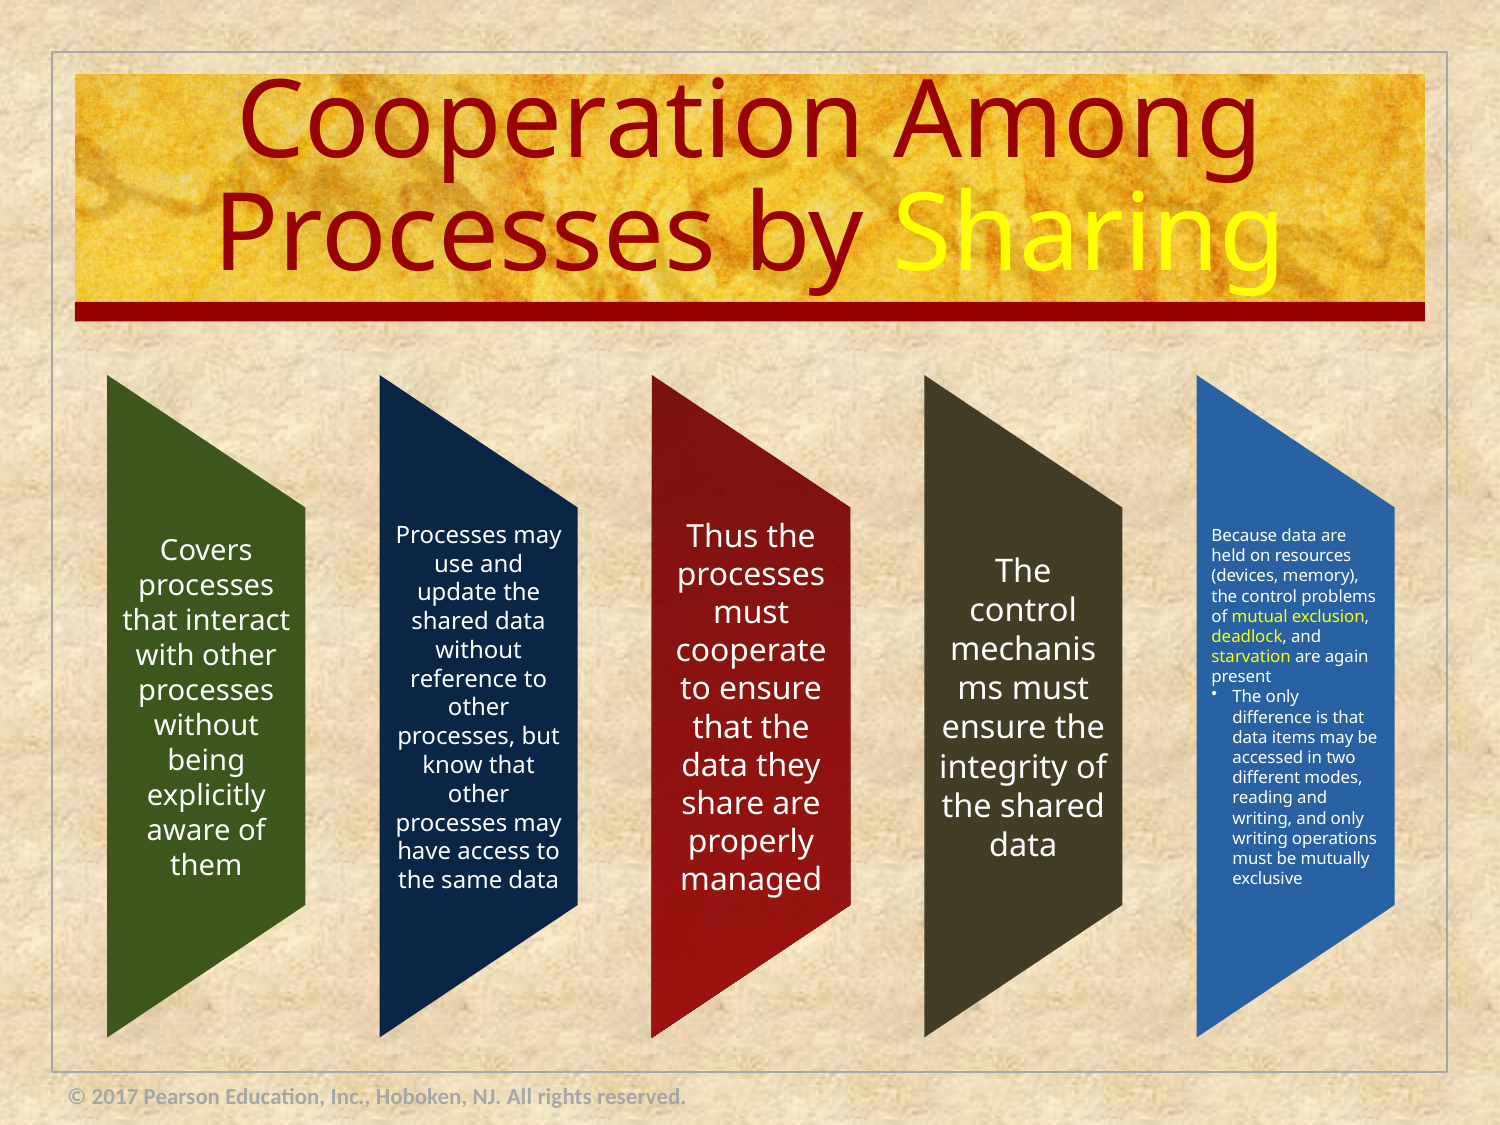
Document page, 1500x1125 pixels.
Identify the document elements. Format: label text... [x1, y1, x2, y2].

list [106, 374, 1396, 1039]
title Cooperation Among Processes by Sharing [108, 74, 1392, 292]
picture [53, 53, 1446, 1071]
footer © 2017 Pearson Education, Inc., Hoboken, NJ. All rights reserved. [52, 1065, 925, 1125]
picture [0, 0, 1500, 1125]
